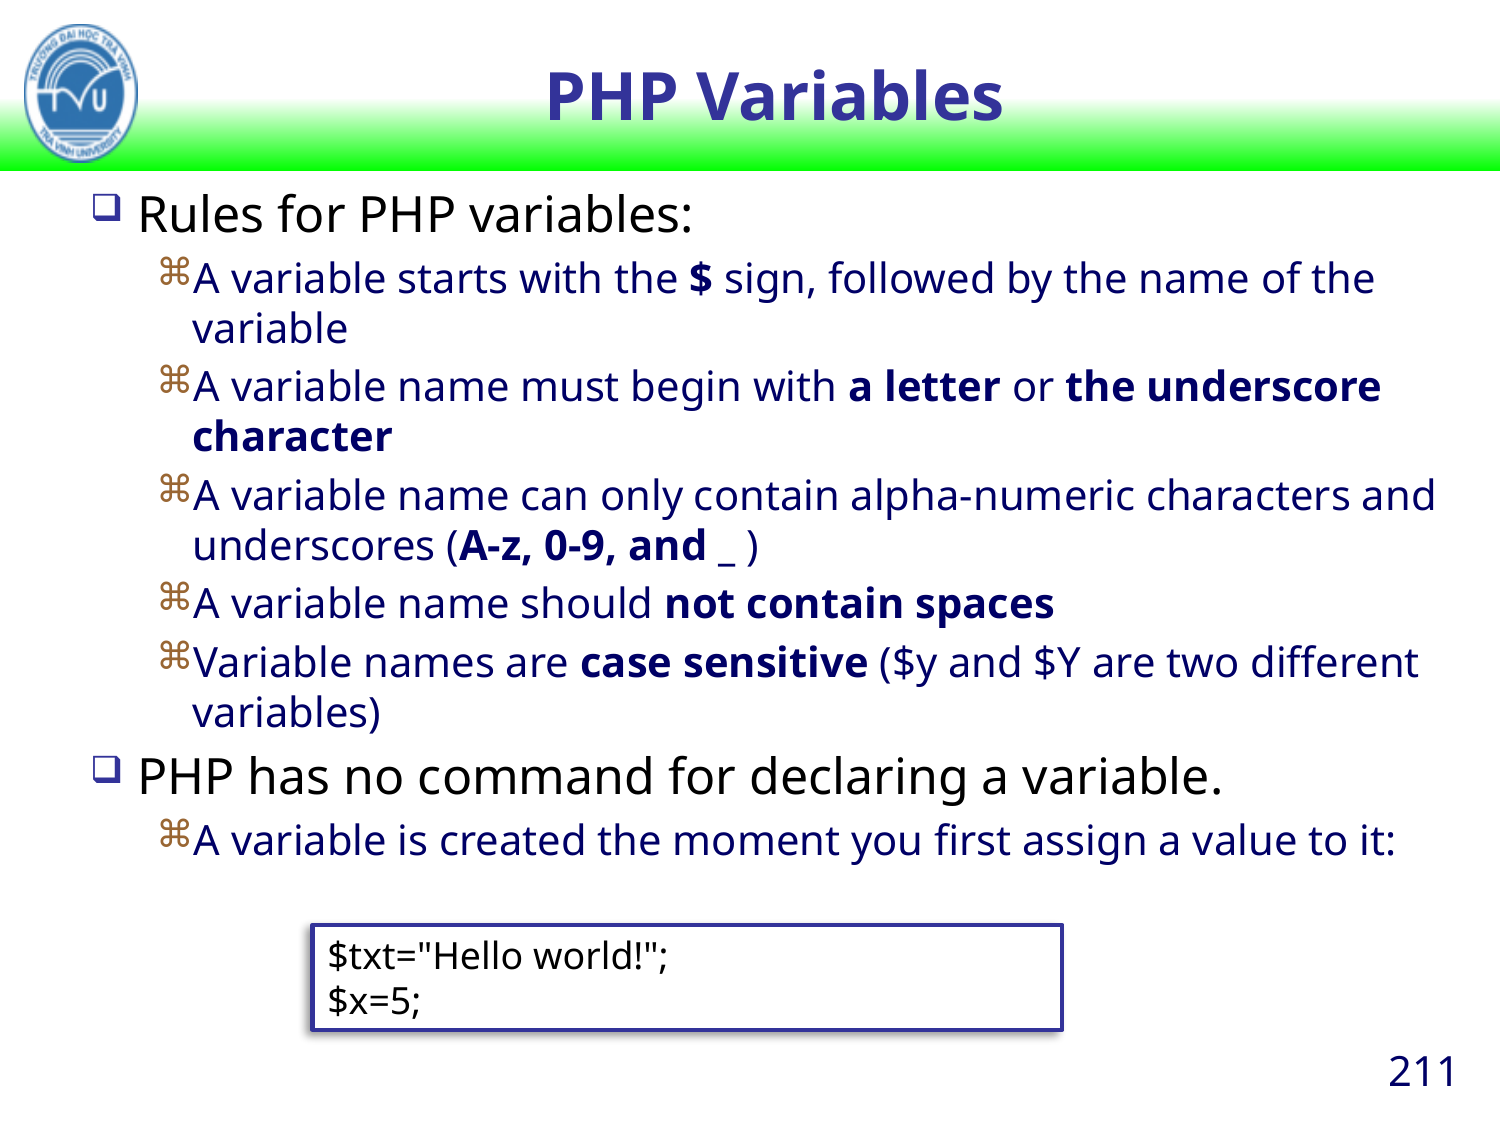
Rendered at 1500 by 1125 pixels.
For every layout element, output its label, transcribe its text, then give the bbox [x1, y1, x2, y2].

list Rules for PHP variables: A variable starts with the $ sign, followed by the name of the variable A variable name must begin with a letter or the underscore character A variable name can only contain alpha-numeric characters and underscores (A-z, 0-9, and _ ) A variable name should not contain spaces Variable names are case sensitive ($y and $Y are two different variables) PHP has no command for declaring a variable. A variable is created the moment you first assign a value to it: [74, 174, 1476, 1051]
title PHP Variables [74, 24, 1476, 163]
text_box $txt="Hello world!"; $x=5; [310, 923, 1064, 1032]
slide_number 211 [1312, 1037, 1476, 1101]
picture [24, 24, 74, 163]
